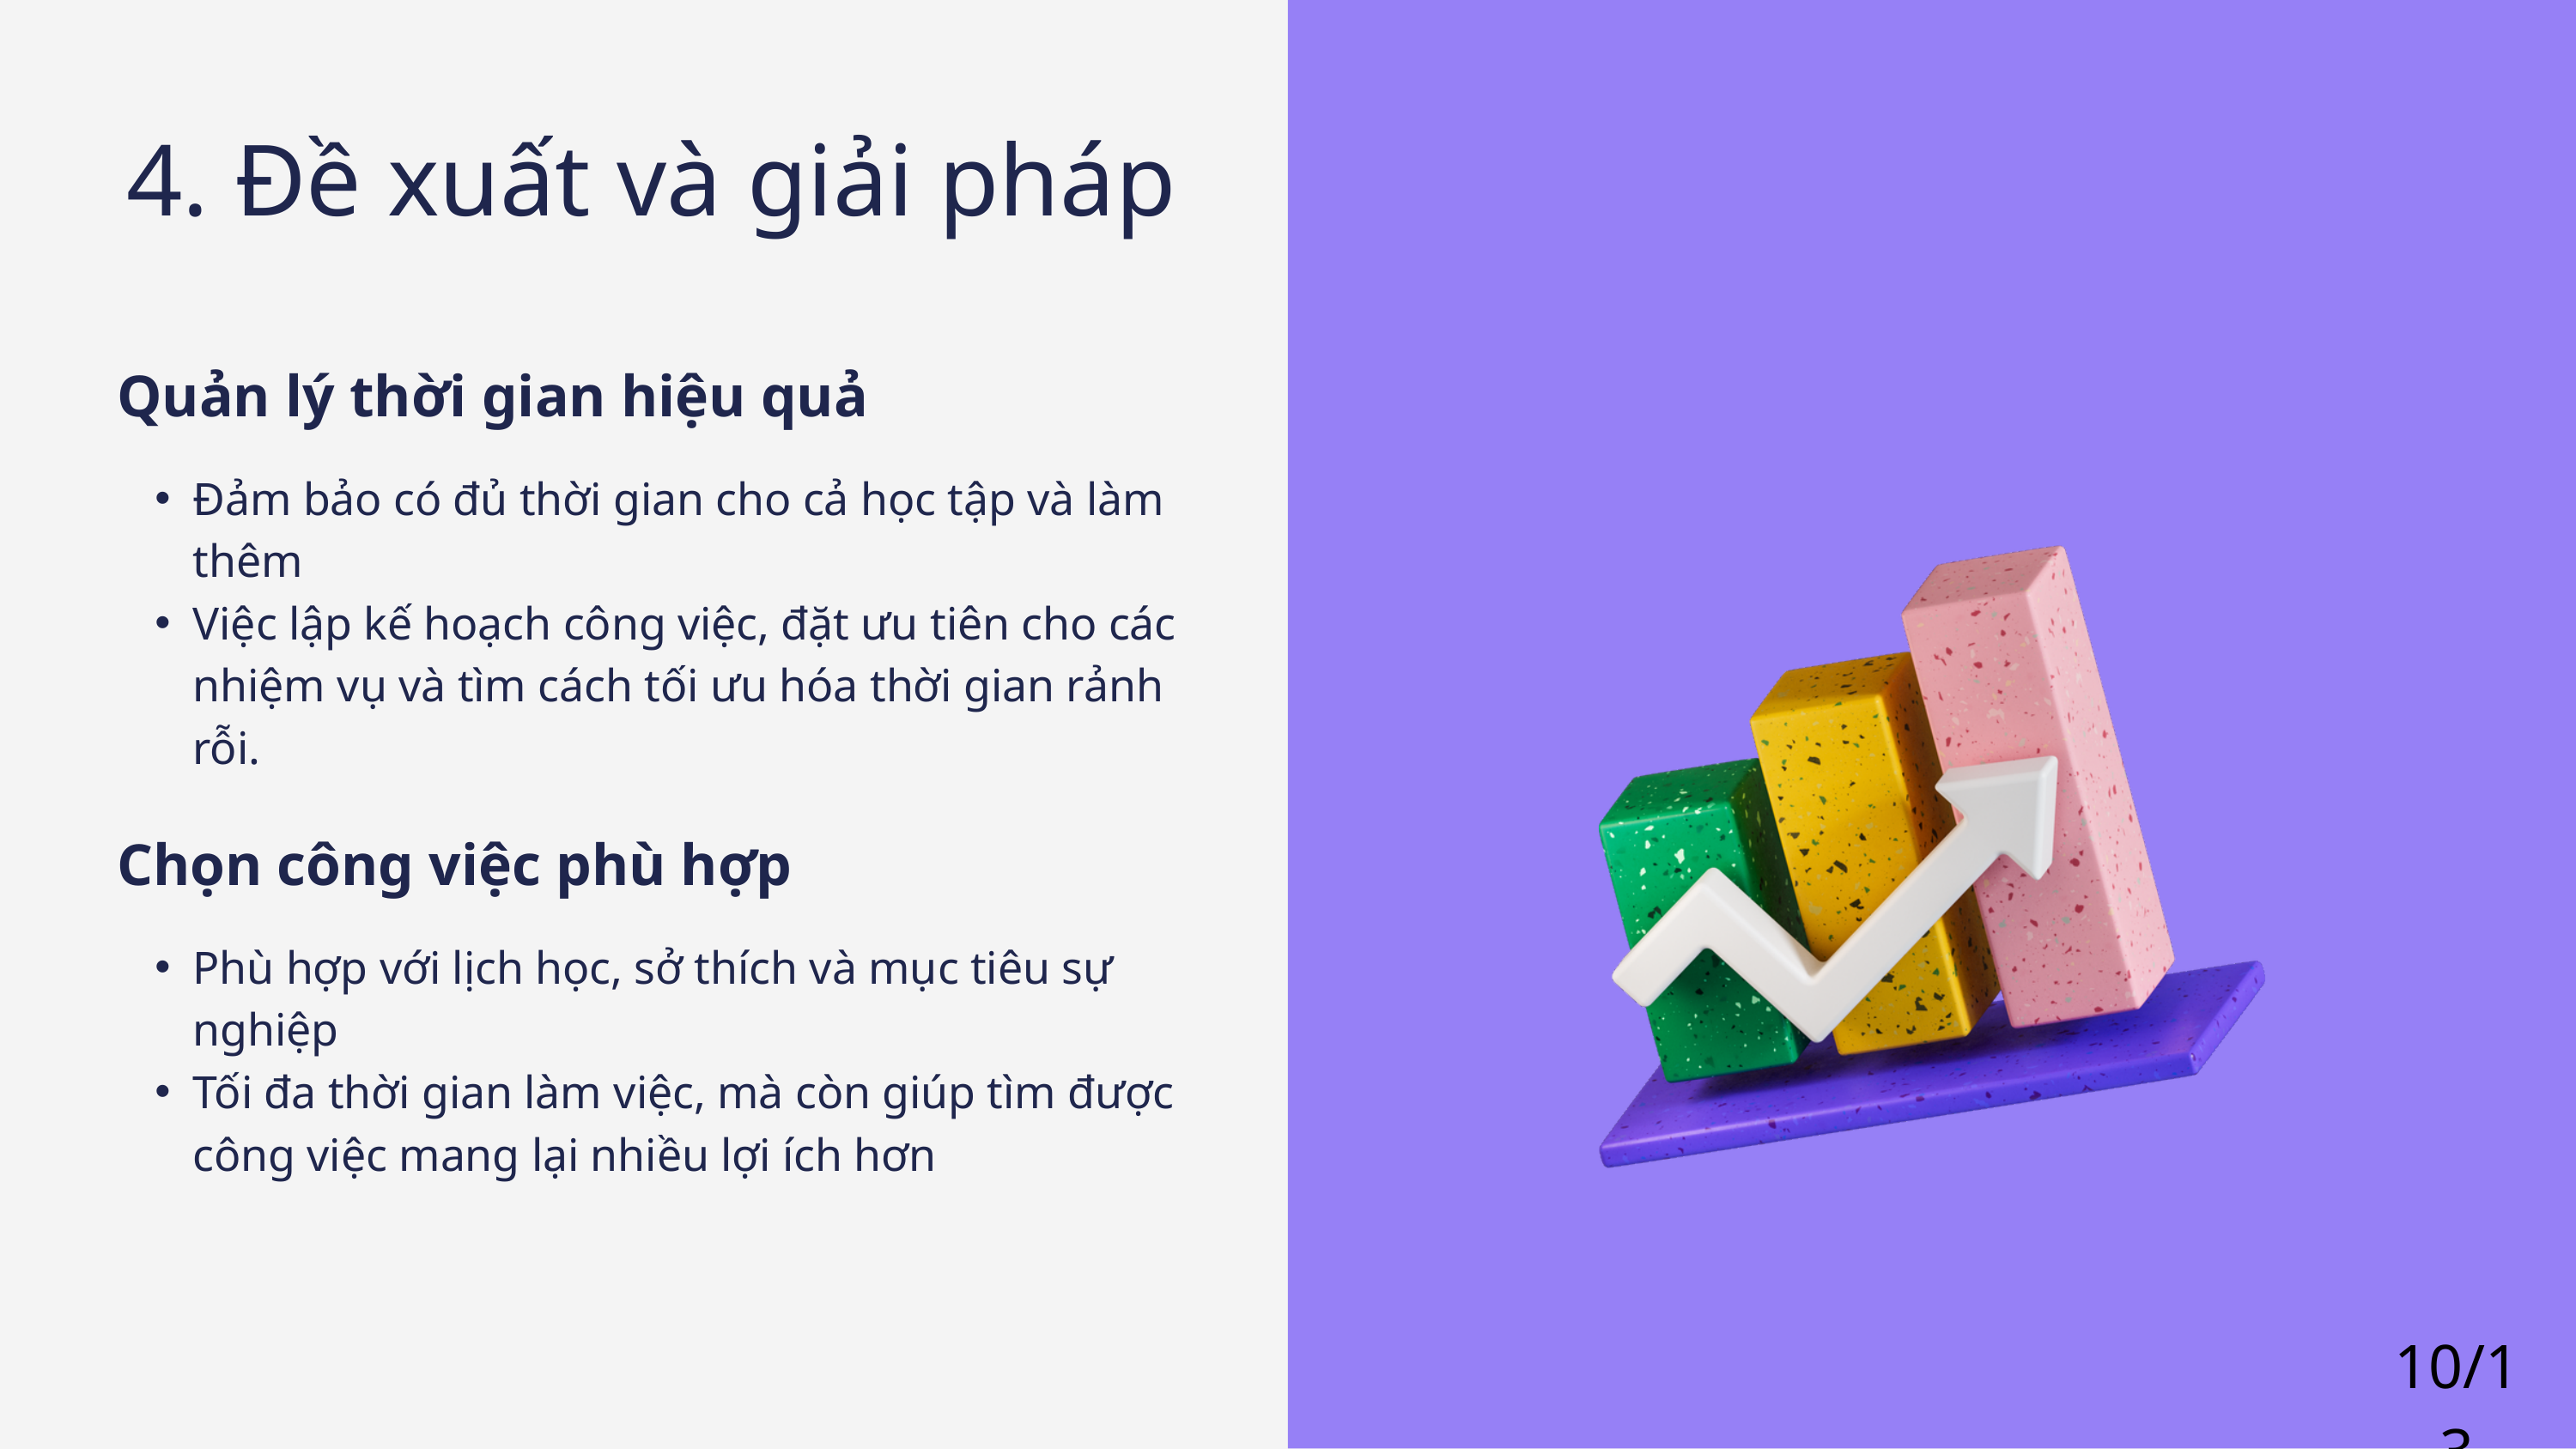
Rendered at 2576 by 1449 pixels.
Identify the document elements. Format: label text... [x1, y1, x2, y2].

text_box 4. Đề xuất và giải pháp [62, 117, 1242, 236]
text_box 10/13 [2379, 1316, 2535, 1449]
text_box [1287, 0, 2576, 1449]
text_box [117, 361, 1187, 1239]
text_box [1598, 545, 2266, 1168]
